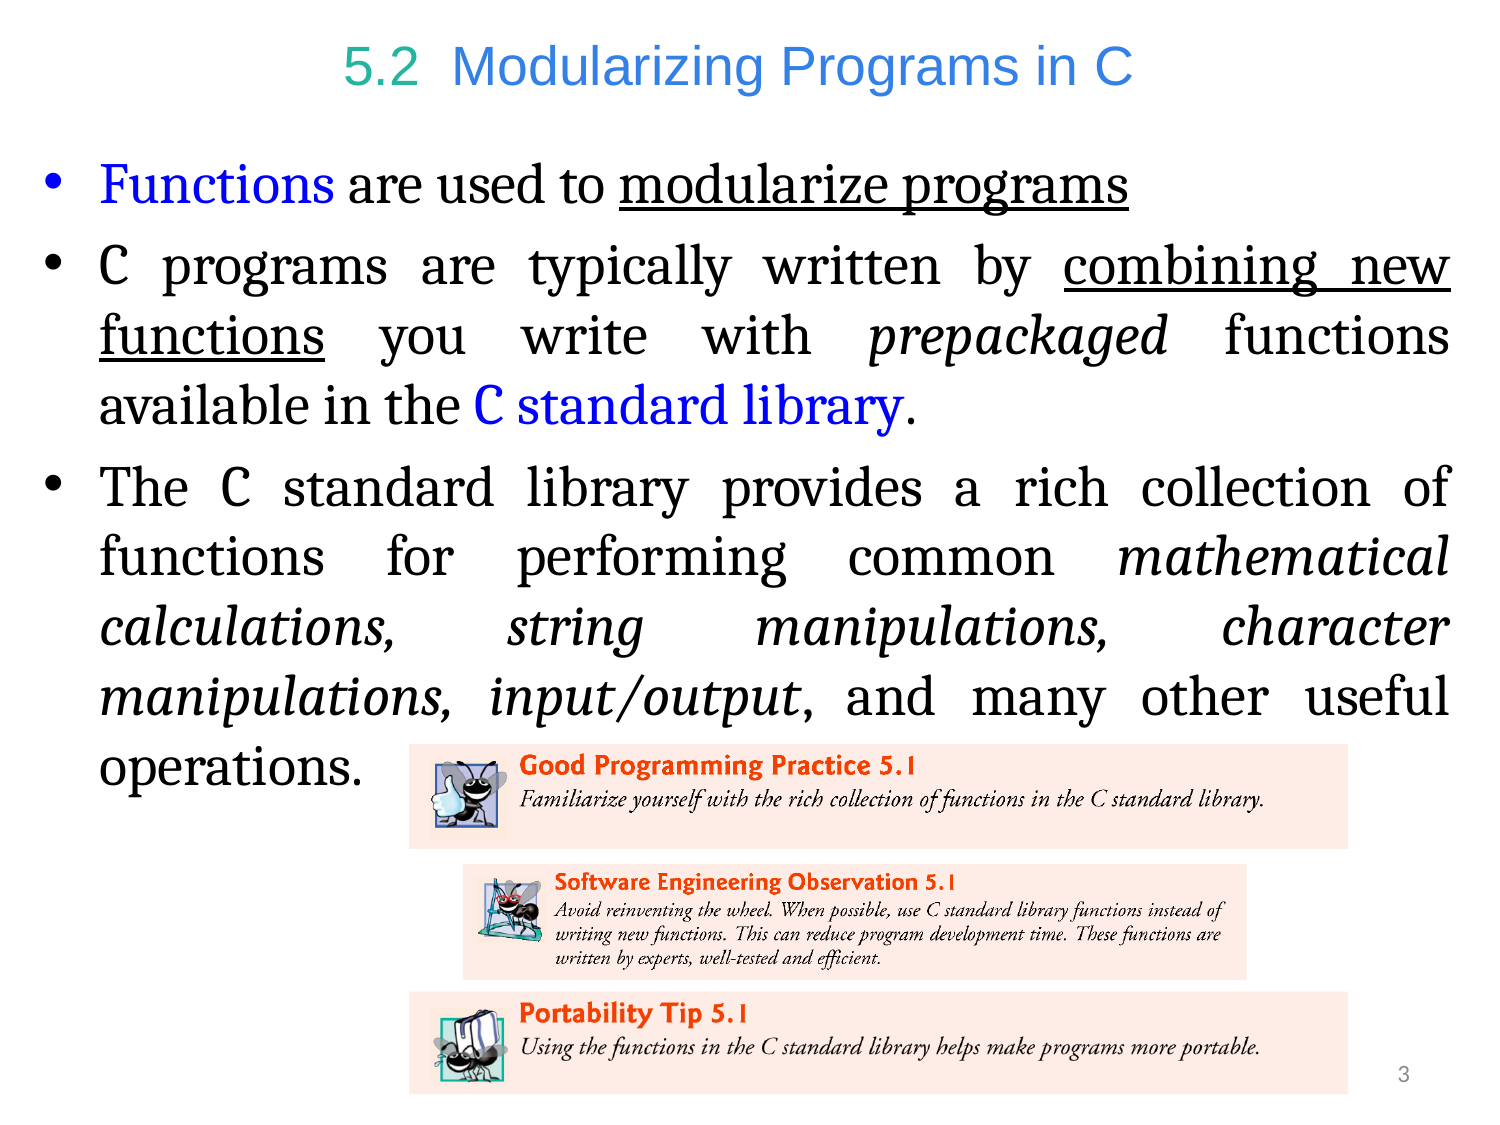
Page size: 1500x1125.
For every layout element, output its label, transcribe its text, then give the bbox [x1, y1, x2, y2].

picture [455, 862, 1254, 981]
picture [399, 741, 1357, 849]
slide_number 3 [1357, 1042, 1425, 1103]
title 5.2 Modularizing Programs in C [71, 22, 1422, 105]
list Functions are used to modularize programs C programs are typically written by combining new functions you write with prepackaged functions available in the C standard library. The C standard library provides a rich collection of functions for performing common mathematical calculations, string manipulations, character manipulations, input/output, and many other useful operations. [28, 137, 1466, 900]
picture [399, 989, 1357, 1097]
